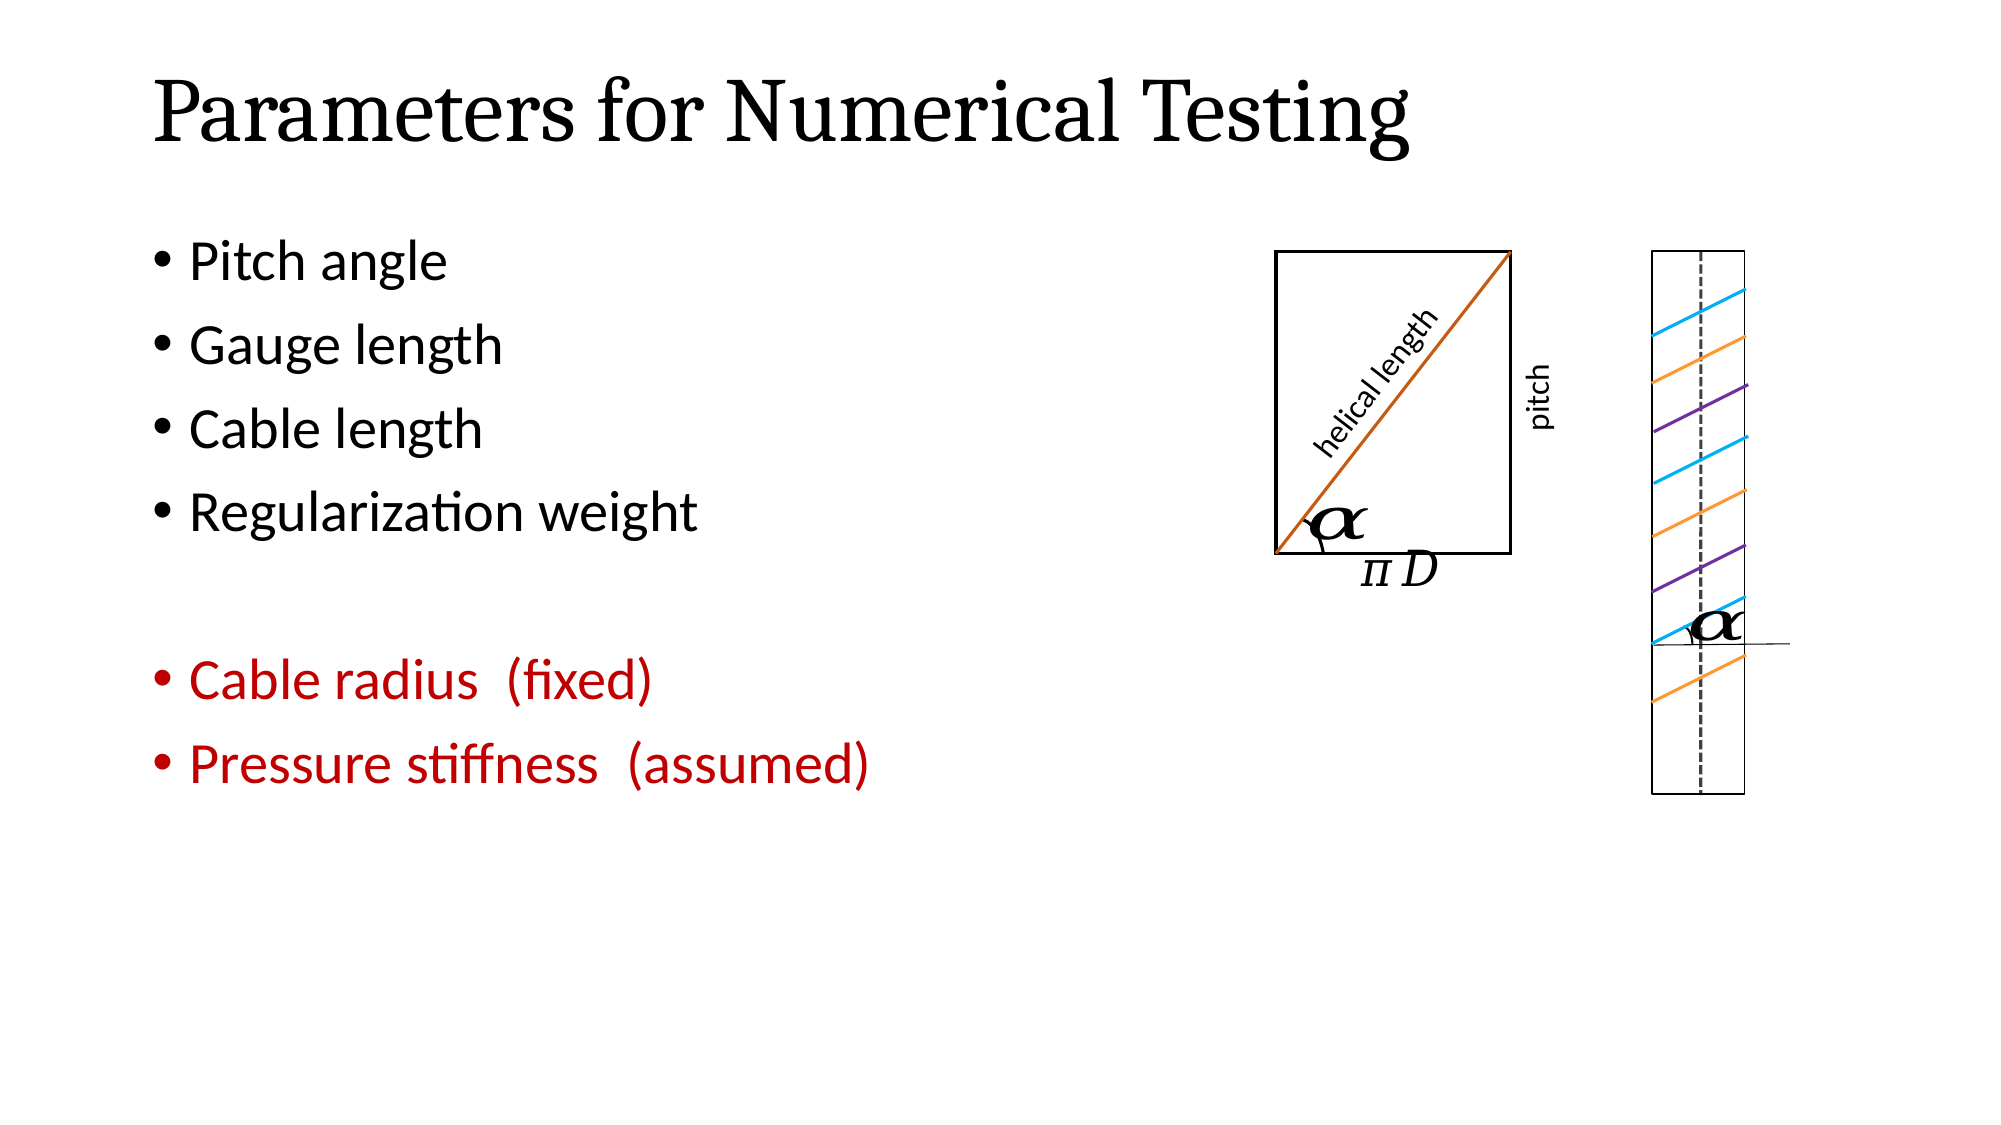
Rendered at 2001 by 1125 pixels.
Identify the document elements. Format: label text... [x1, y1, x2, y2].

title Parameters for Numerical Testing [137, 43, 1863, 181]
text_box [1272, 249, 1564, 623]
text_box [1651, 250, 1790, 796]
